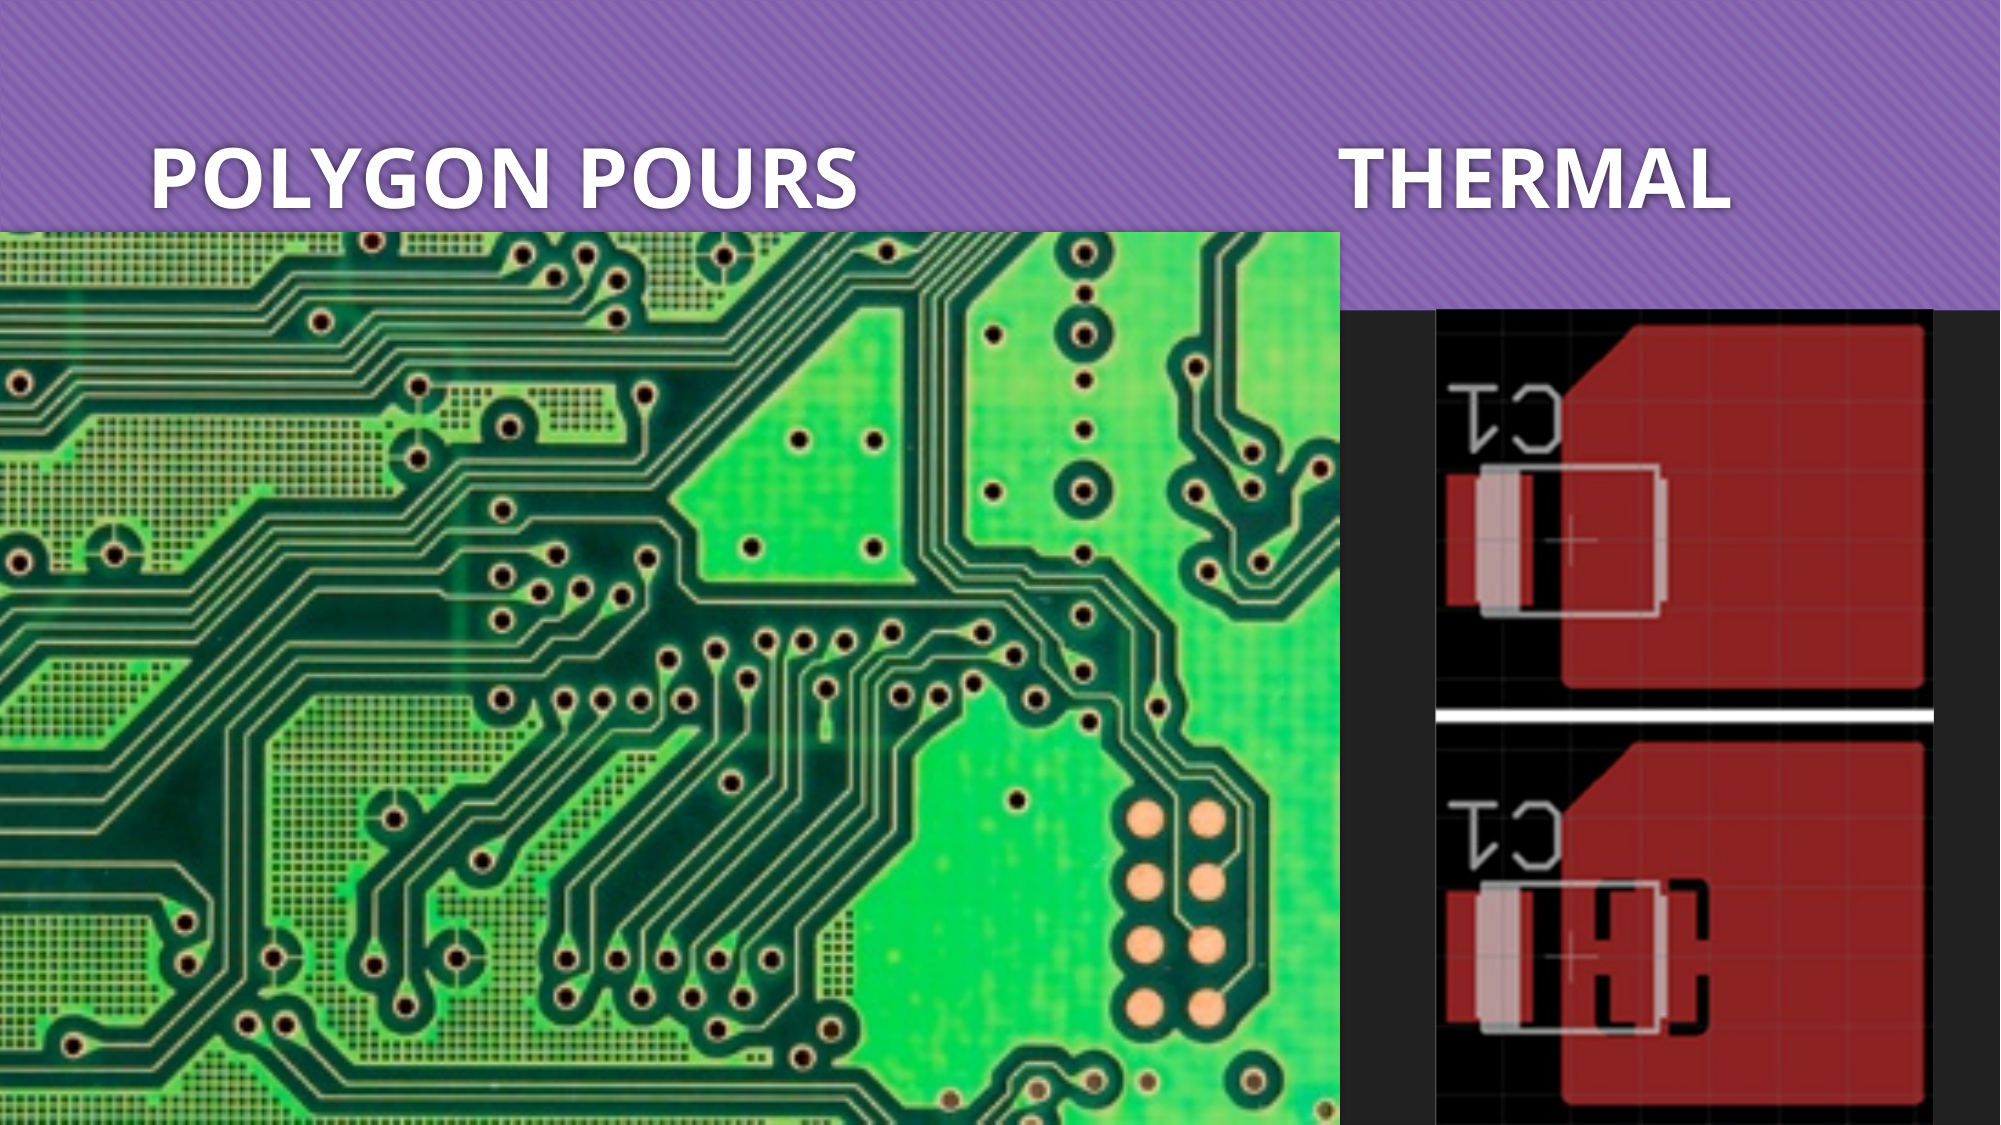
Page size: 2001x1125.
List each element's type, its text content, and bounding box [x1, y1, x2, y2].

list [0, 232, 1341, 1125]
picture [1275, 310, 2000, 1125]
title POLYGON POURS THERMAL [132, 73, 1868, 233]
